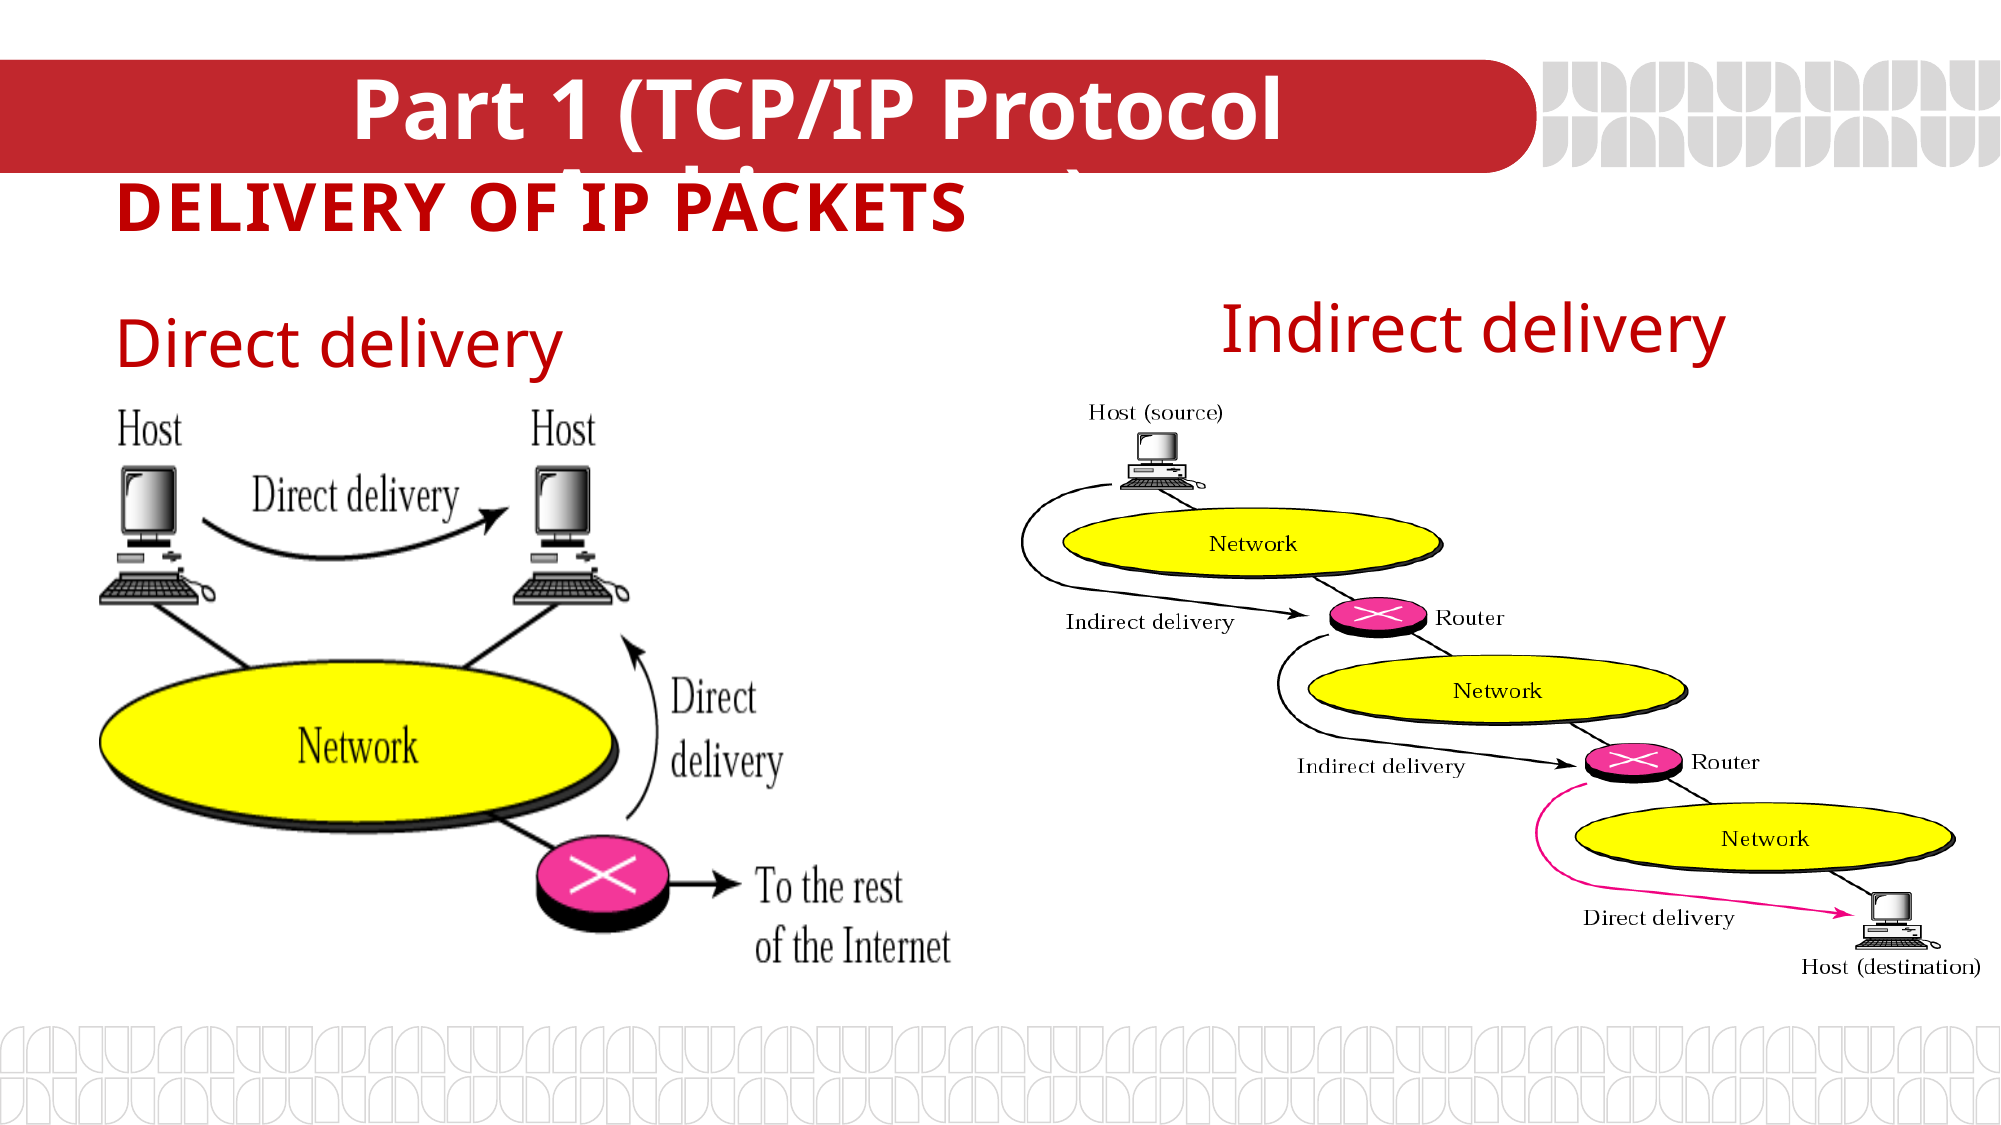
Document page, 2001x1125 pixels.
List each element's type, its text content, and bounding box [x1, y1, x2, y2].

text_box Delivery of IP Packets [99, 143, 1695, 282]
title Part 1 (TCP/IP Protocol Architecture) [130, 59, 1507, 143]
text_box Direct delivery [99, 281, 657, 400]
text_box Indirect delivery [1206, 281, 1797, 371]
picture [99, 400, 952, 979]
picture [1021, 400, 1983, 979]
